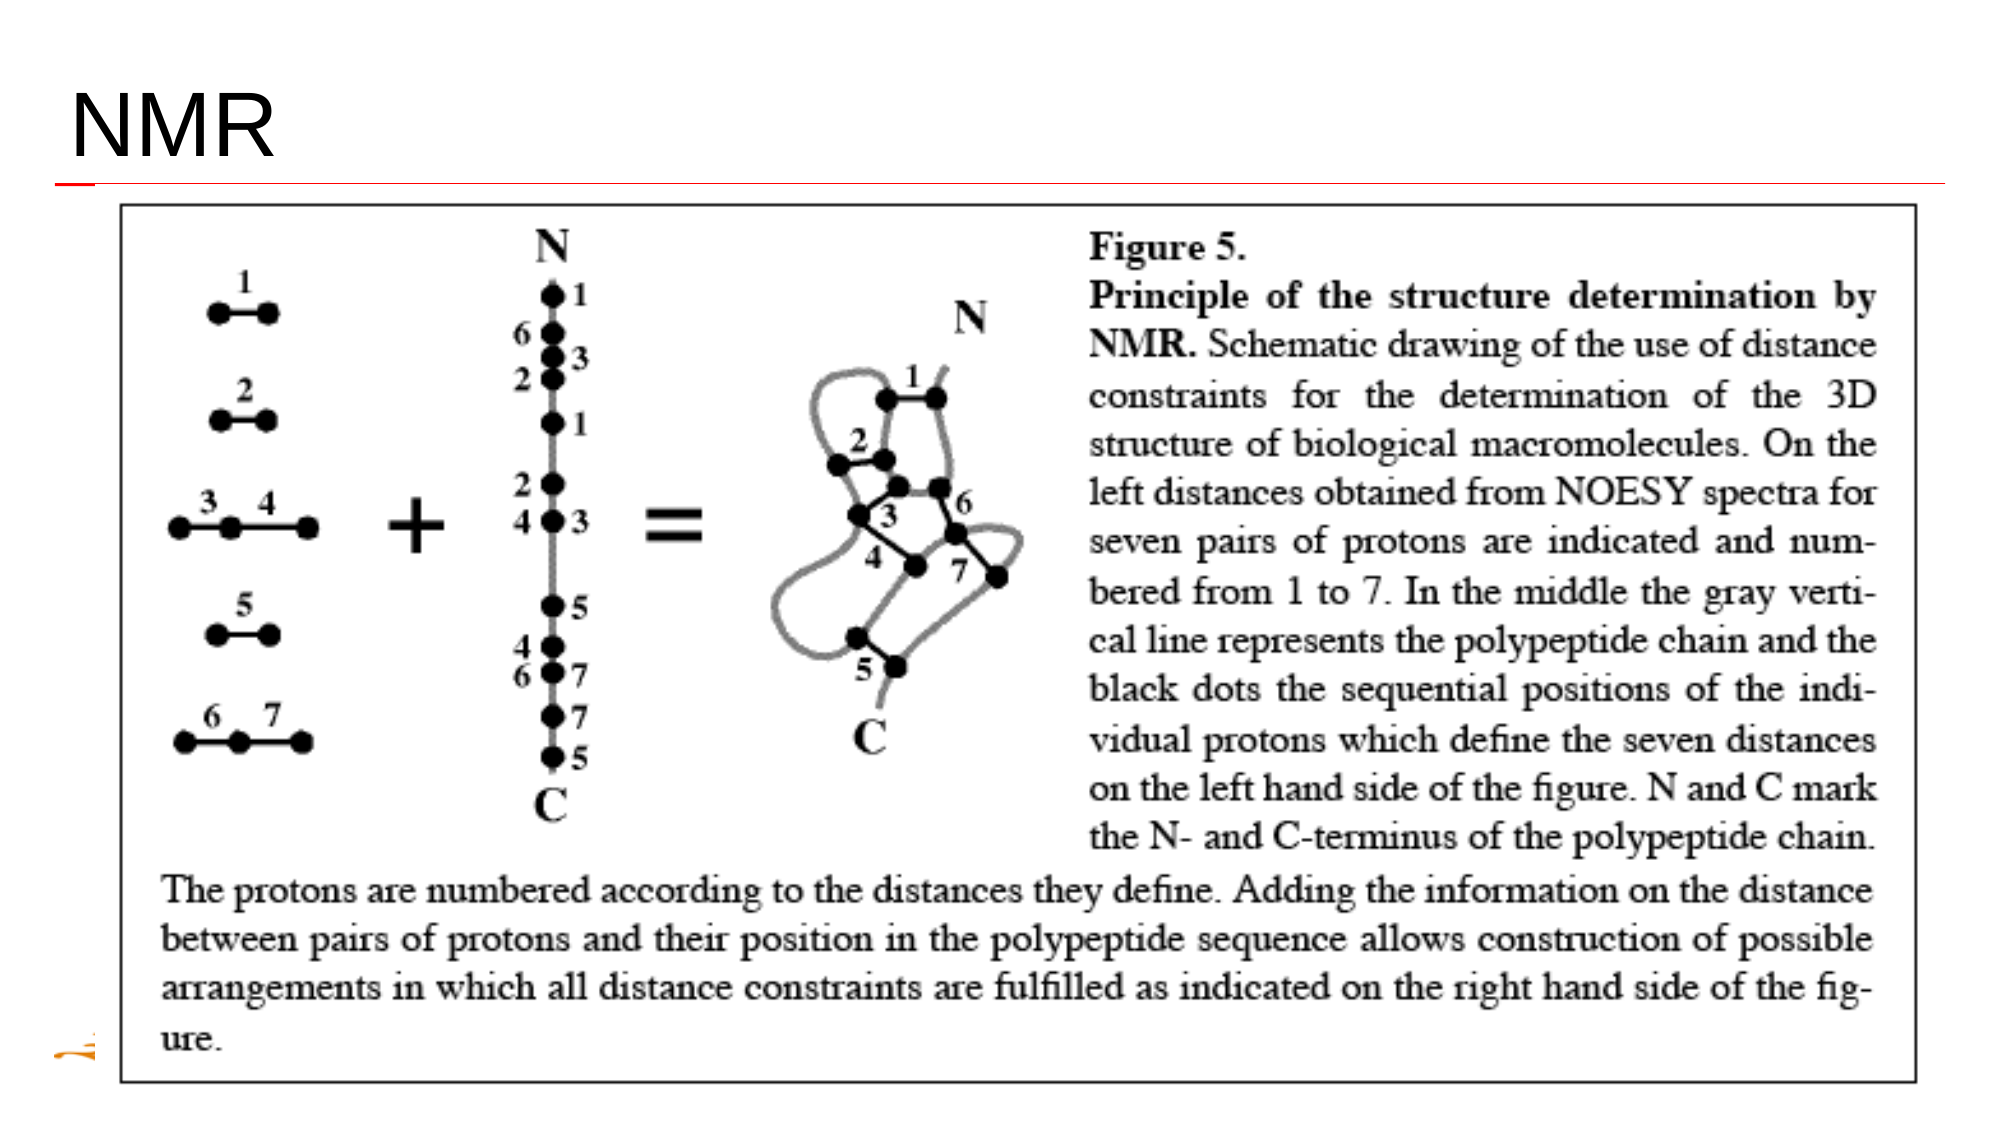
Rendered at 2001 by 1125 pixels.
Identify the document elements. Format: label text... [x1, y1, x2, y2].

picture [54, 184, 1946, 1120]
title NMR [54, 54, 1946, 185]
